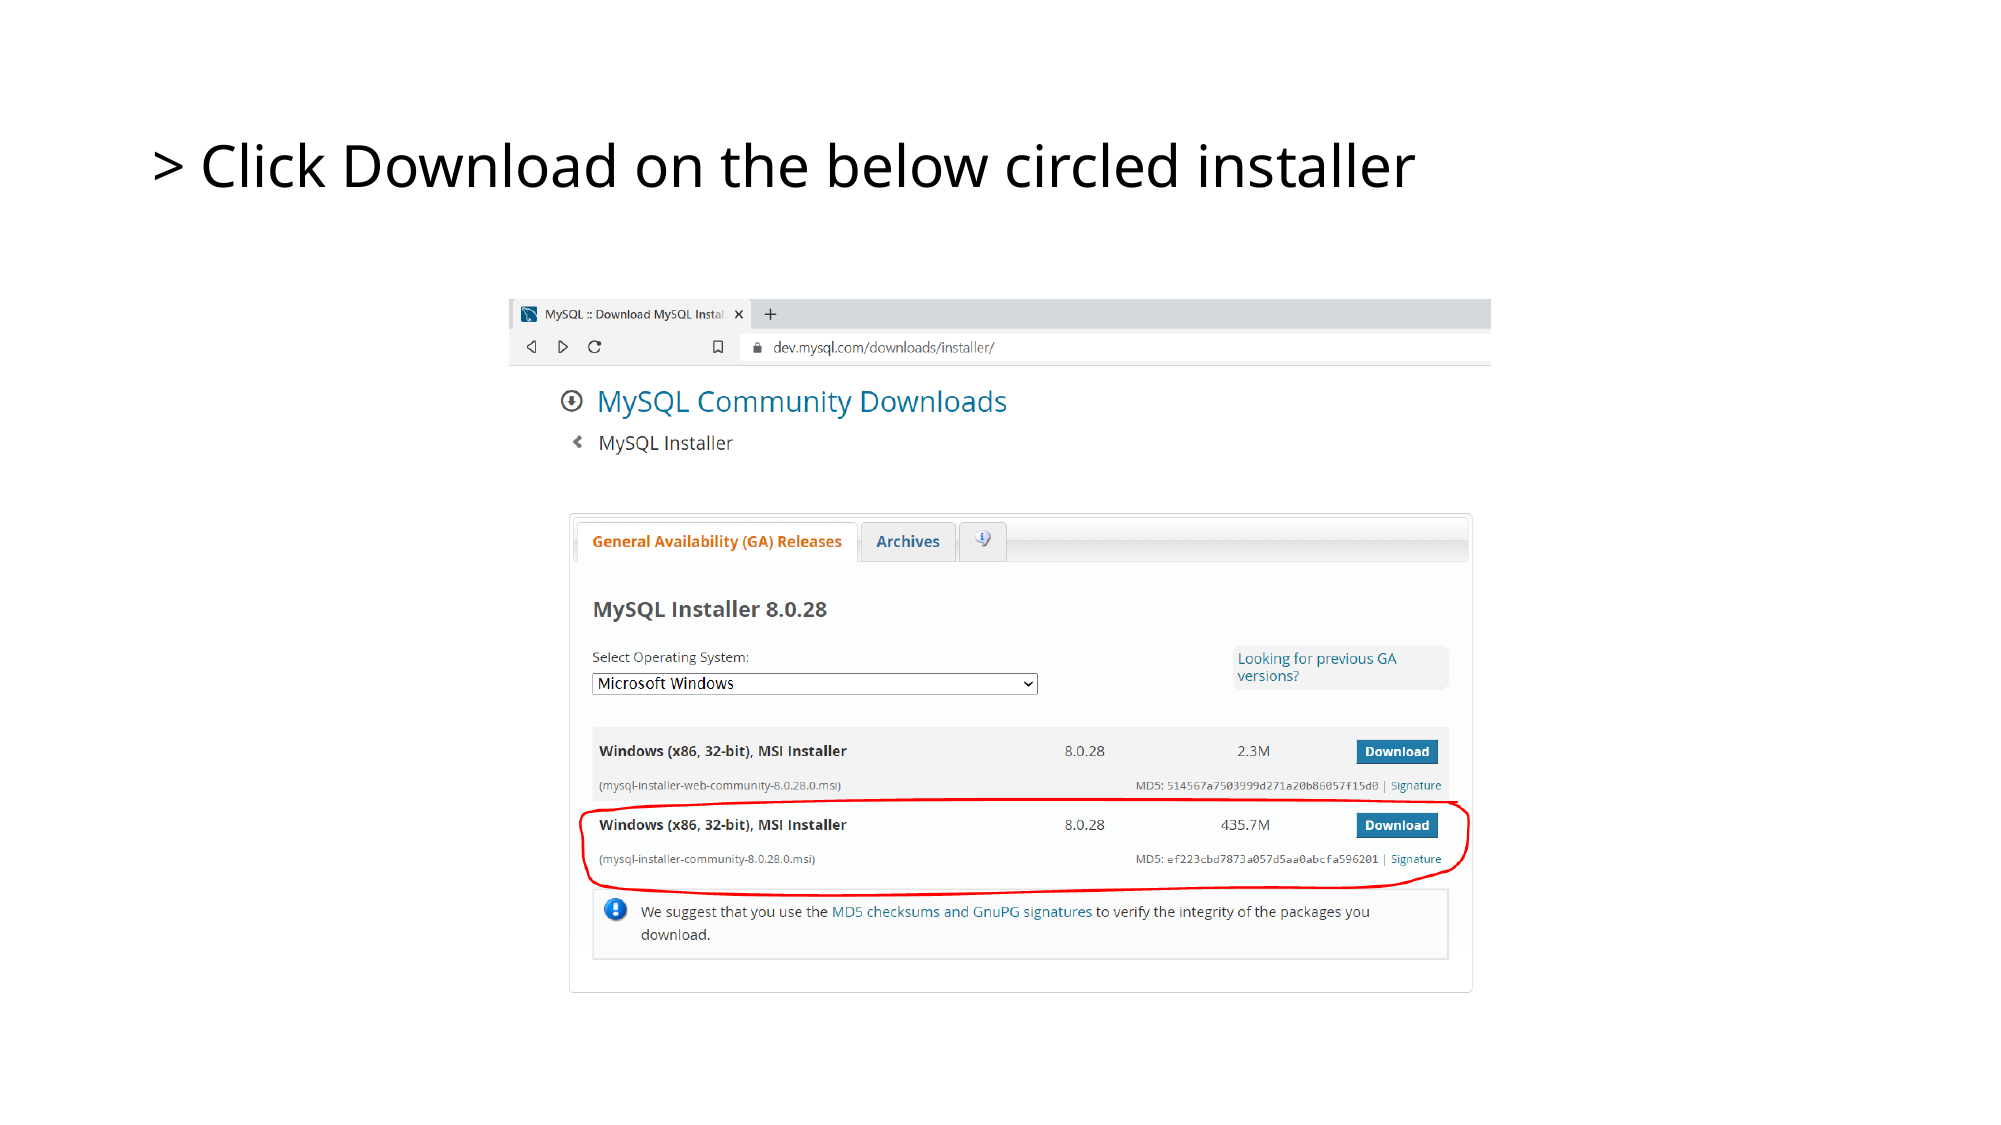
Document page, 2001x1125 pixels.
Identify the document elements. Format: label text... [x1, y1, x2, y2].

title > Click Download on the below circled installer [137, 59, 1863, 278]
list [509, 299, 1491, 1014]
